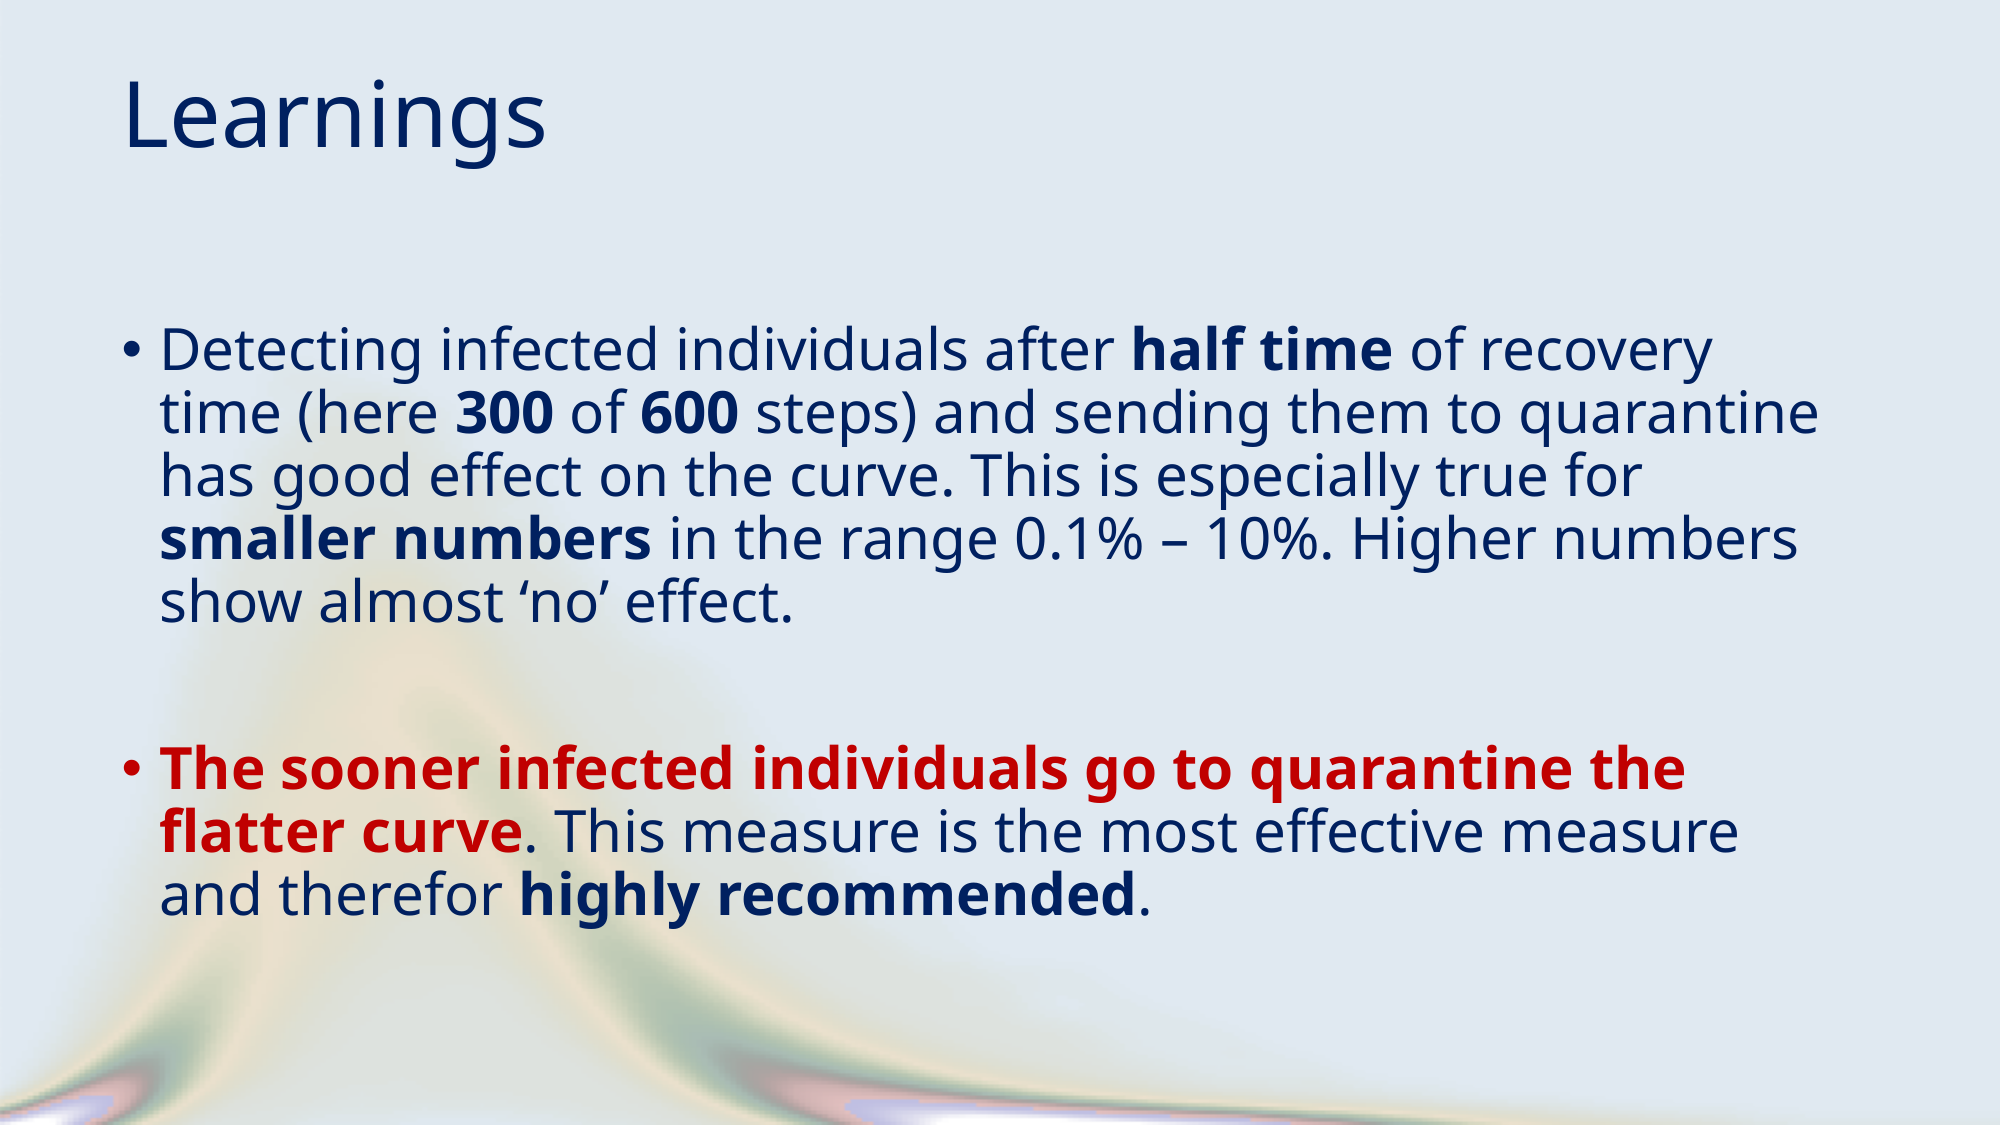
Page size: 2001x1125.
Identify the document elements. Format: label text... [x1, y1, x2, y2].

title Learnings [106, 59, 1725, 177]
list Detecting infected individuals after half time of recovery time (here 300 of 600 steps) and sending them to quarantine has good effect on the curve. This is especially true for smaller numbers in the range 0.1% – 10%. Higher numbers show almost ‘no’ effect. The sooner infected individuals go to quarantine the flatter curve. This measure is the most effective measure and therefor highly recommended. [106, 312, 1859, 1027]
